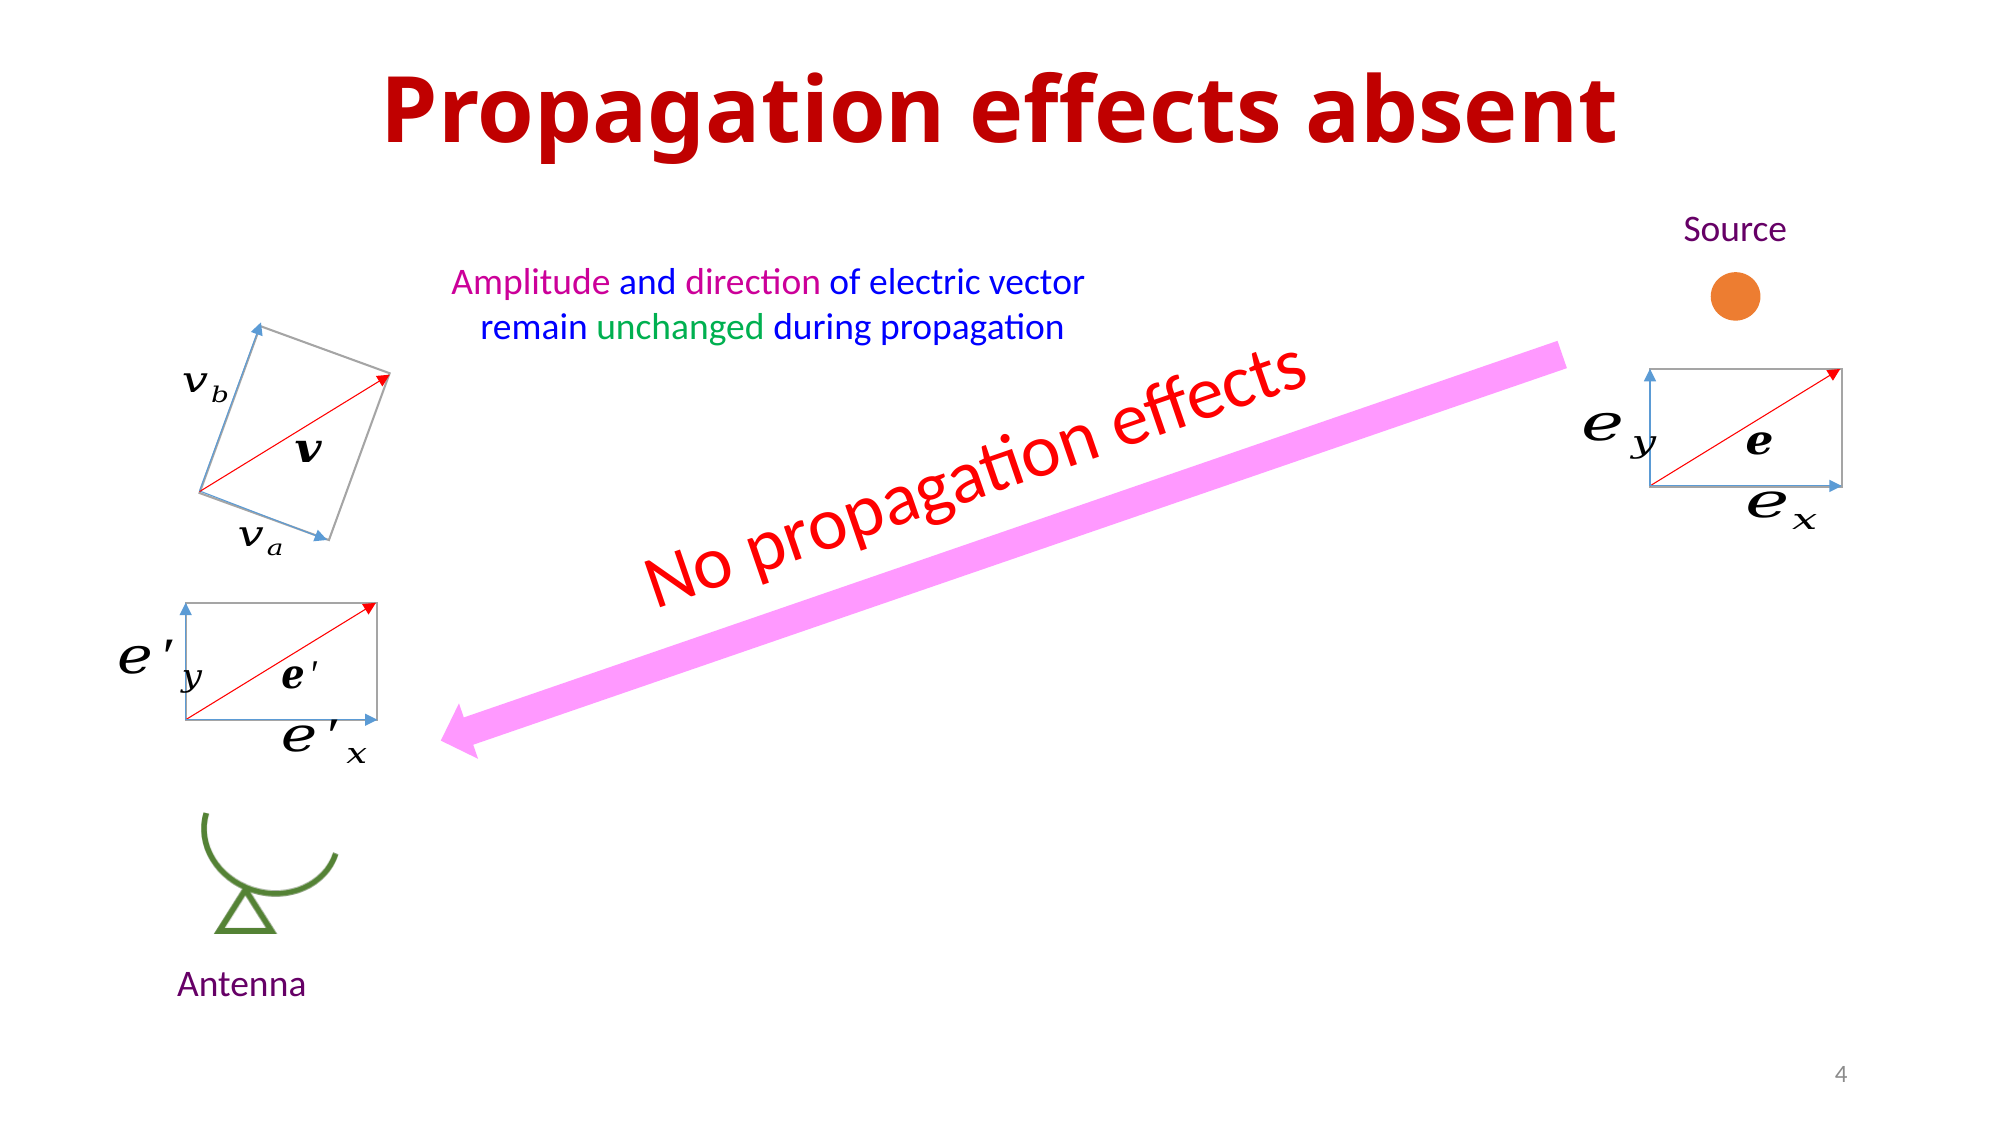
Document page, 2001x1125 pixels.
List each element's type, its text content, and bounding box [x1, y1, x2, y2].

slide_number 4 [1412, 1042, 1863, 1103]
text_box [440, 340, 1567, 759]
text_box Source [1668, 197, 1803, 257]
title Propagation effects absent [137, 19, 1863, 207]
text_box Amplitude and direction of electric vector remain unchanged during propagation [436, 249, 1109, 355]
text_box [1581, 368, 1842, 536]
text_box No propagation effects [614, 301, 1333, 636]
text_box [117, 602, 378, 770]
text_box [181, 322, 390, 561]
text_box [1710, 272, 1761, 321]
text_box Antenna [162, 951, 322, 1012]
picture [200, 812, 339, 934]
